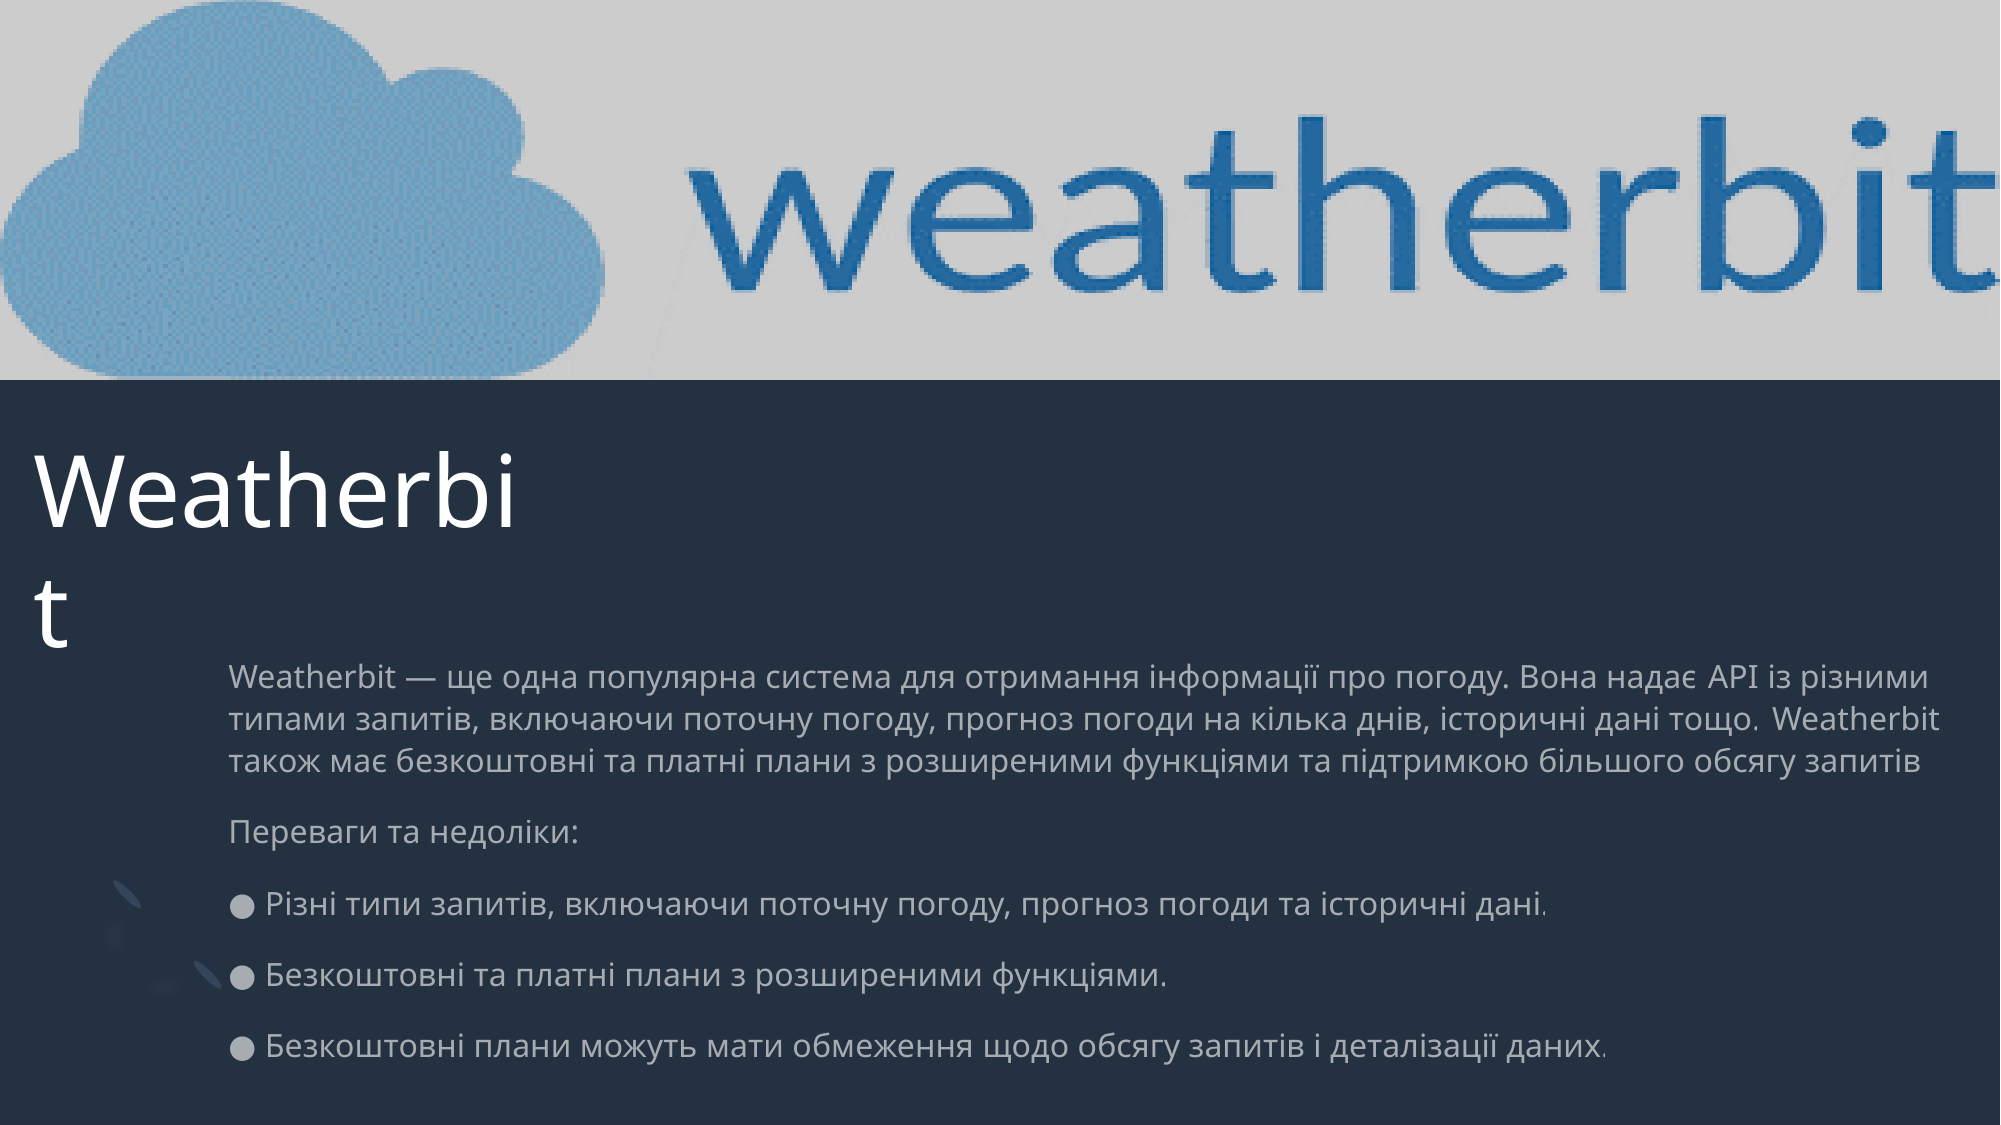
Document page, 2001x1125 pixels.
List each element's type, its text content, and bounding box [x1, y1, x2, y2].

title Weatherbit [33, 427, 530, 576]
picture [0, 0, 2000, 380]
list Weatherbit — ще одна популярна система для отримання інформації про погоду. Вона надає API із різними типами запитів, включаючи поточну погоду, прогноз погоди на кілька днів, історичні дані тощо. Weatherbit також має безкоштовні та платні плани з розширеними функціями та підтримкою більшого обсягу запитів. Переваги та недоліки: ● Різні типи запитів, включаючи поточну погоду, прогноз погоди та історичні дані. ● Безкоштовні та платні плани з розширеними функціями. ● Безкоштовні плани можуть мати обмеження щодо обсягу запитів і деталізації даних. [228, 652, 1955, 1077]
